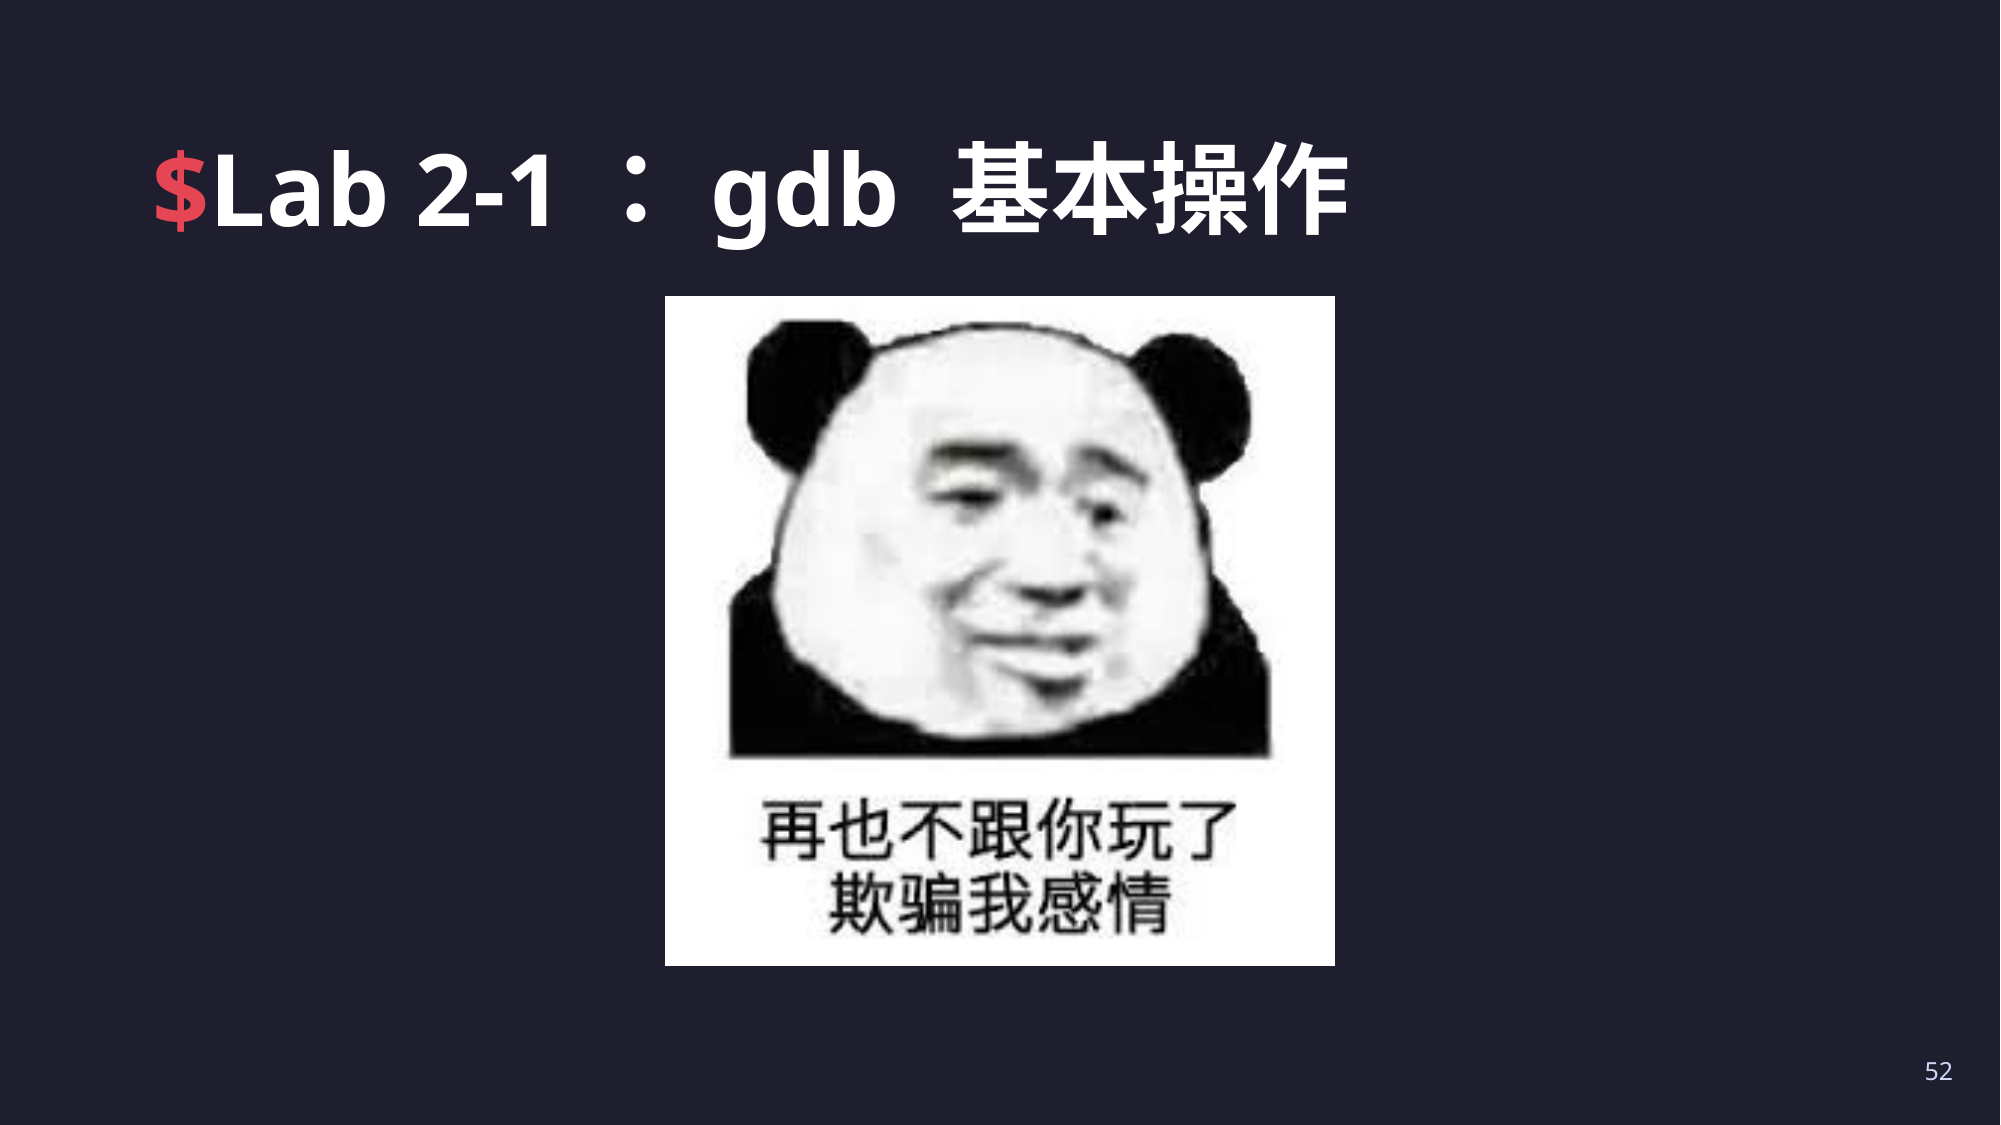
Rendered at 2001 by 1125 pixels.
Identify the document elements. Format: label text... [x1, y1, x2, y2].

title $Lab 2-1：gdb 基本操作 [137, 117, 1863, 271]
slide_number 52 [1518, 1042, 1969, 1103]
picture [665, 296, 1335, 966]
